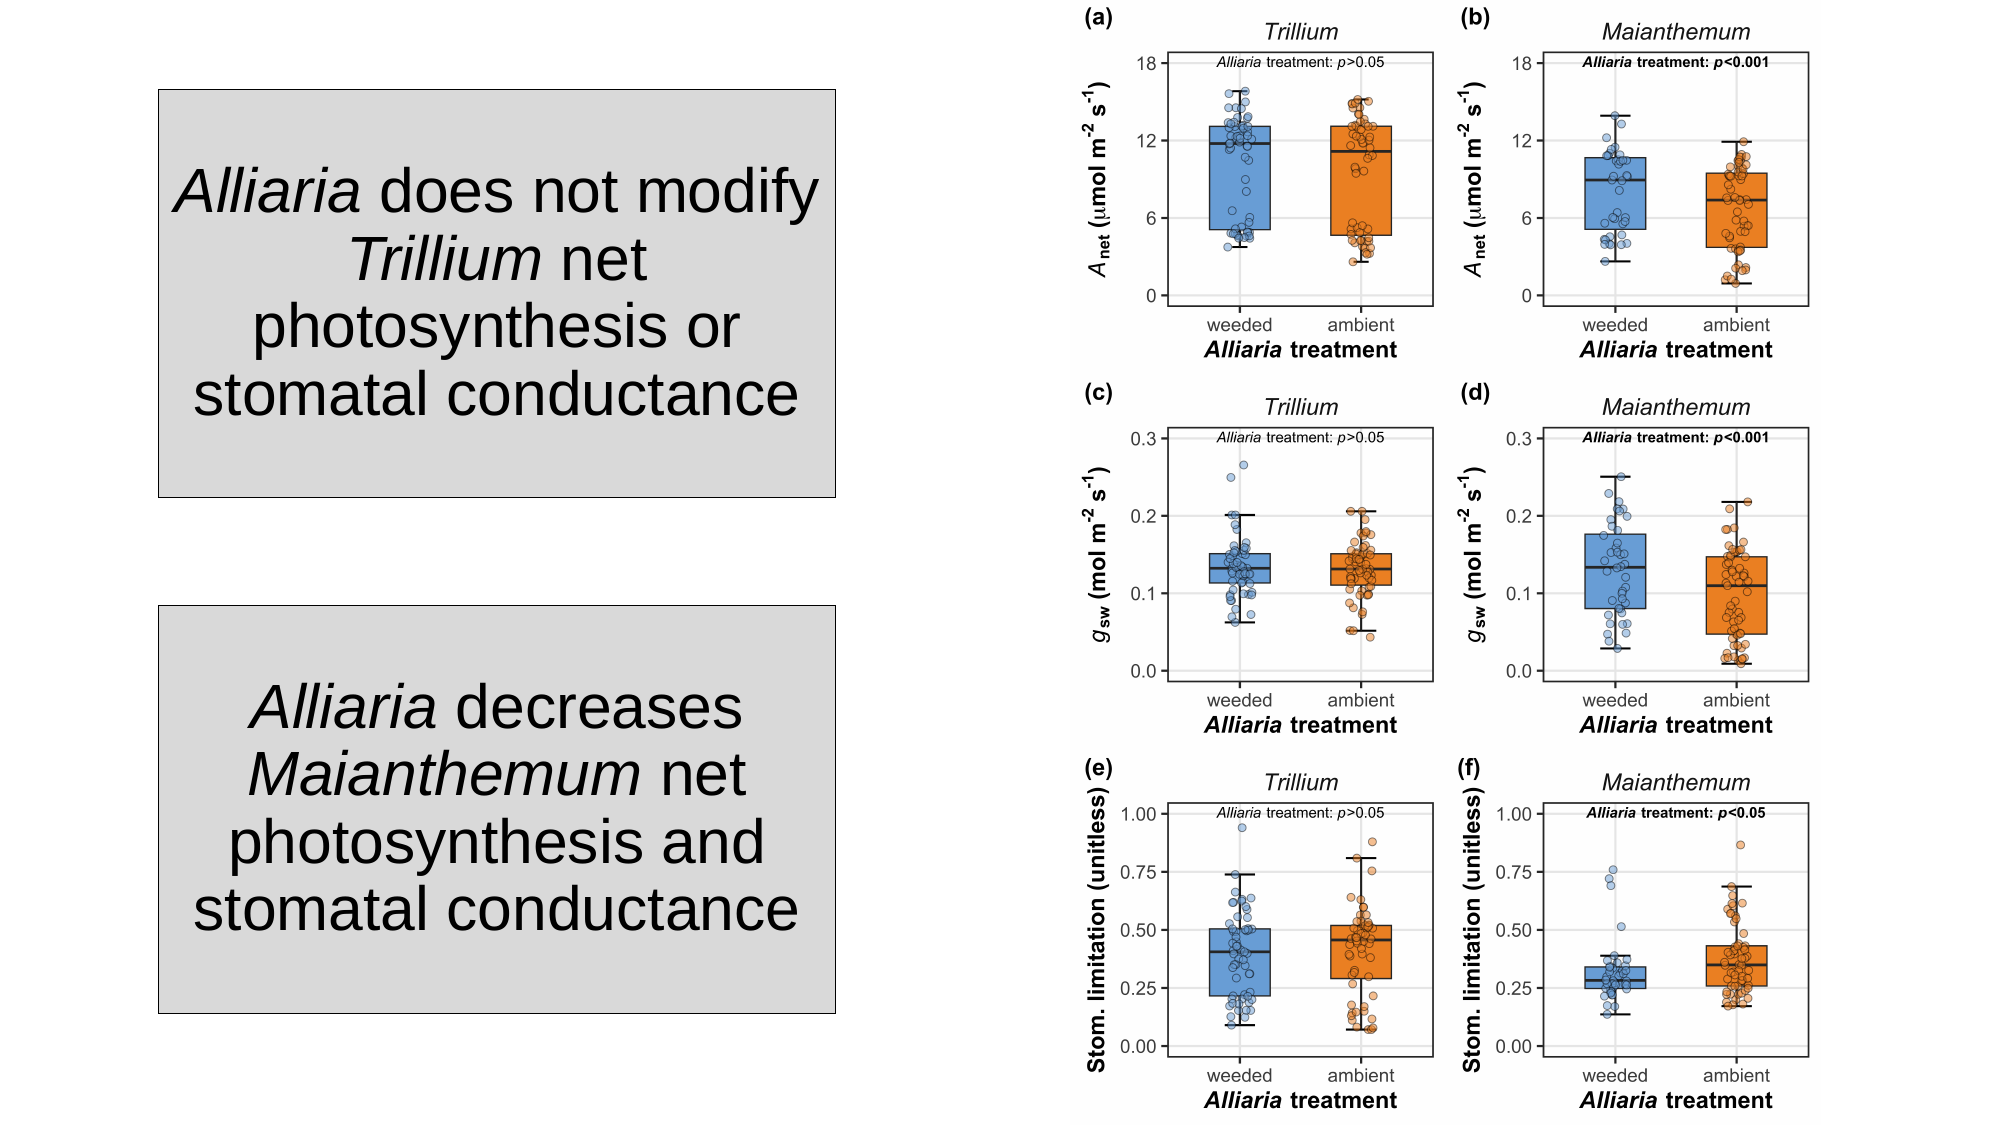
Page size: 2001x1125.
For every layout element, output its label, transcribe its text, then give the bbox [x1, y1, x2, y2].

picture [1069, 0, 1821, 1125]
text_box Alliaria decreases Maianthemum net photosynthesis and stomatal conductance [158, 605, 836, 1014]
text_box Alliaria does not modify Trillium net photosynthesis or stomatal conductance [158, 89, 836, 498]
